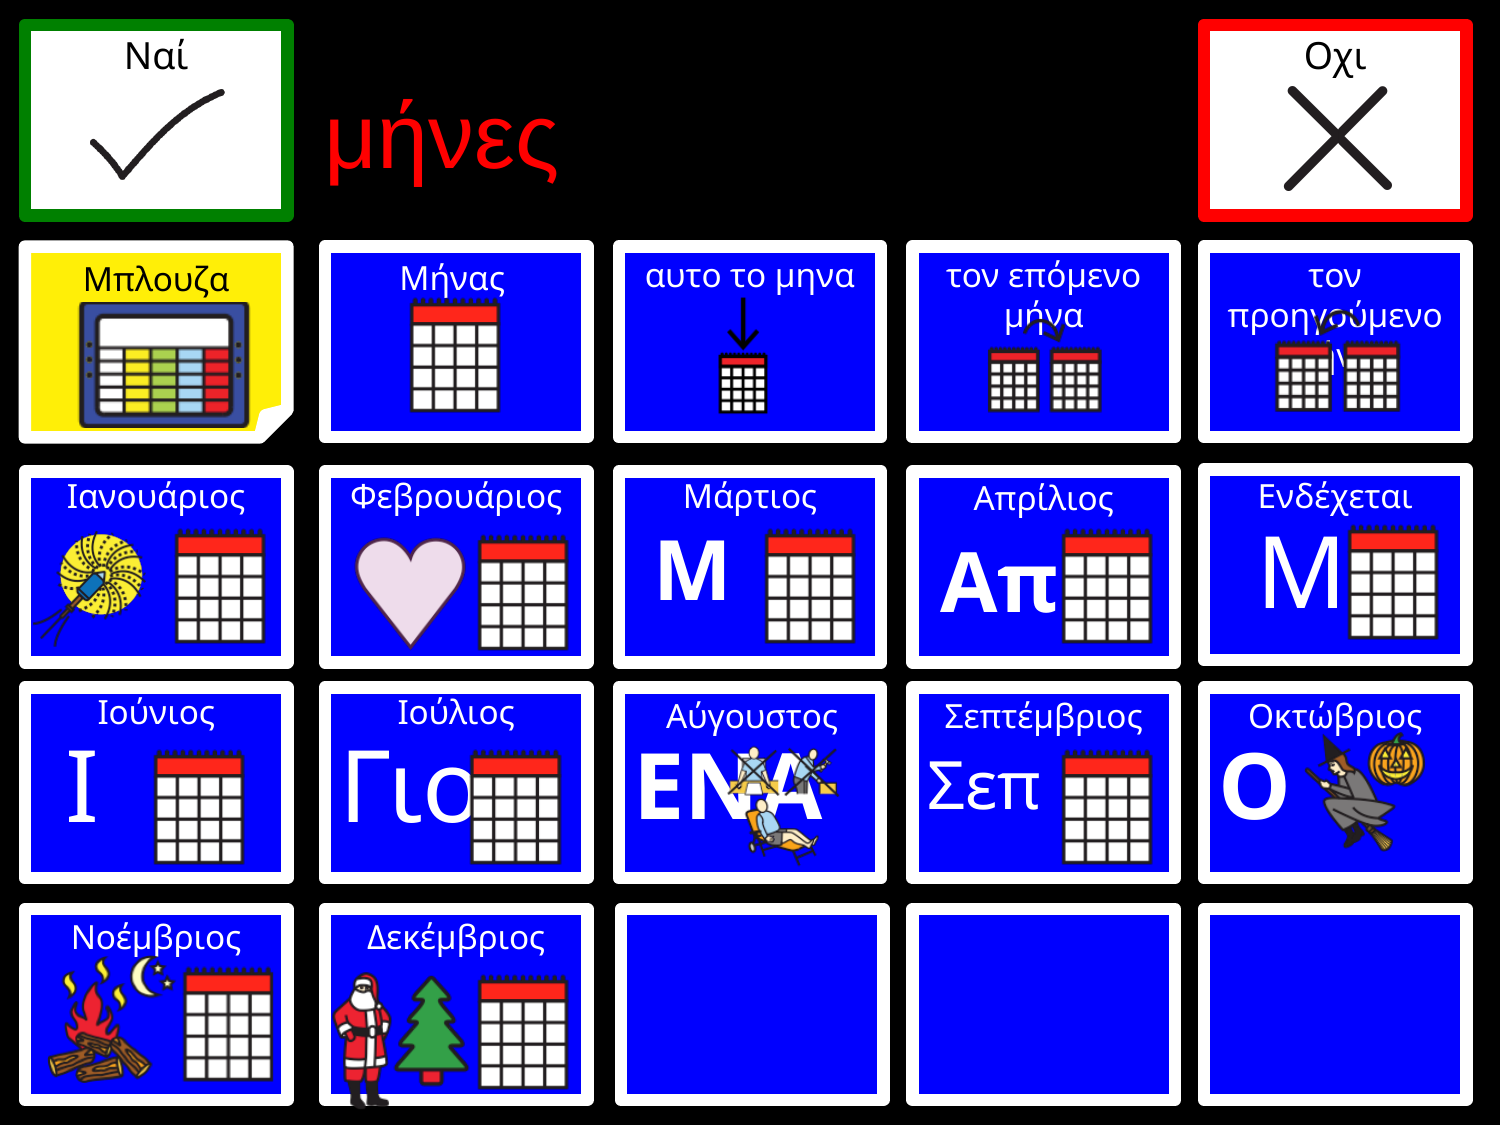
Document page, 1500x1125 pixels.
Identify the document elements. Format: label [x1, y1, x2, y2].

text_box [620, 908, 884, 1101]
text_box [24, 908, 288, 1101]
text_box [24, 24, 288, 216]
text_box [320, 246, 588, 438]
title [324, 36, 857, 241]
picture [1274, 74, 1403, 203]
text_box [24, 655, 288, 663]
text_box [912, 246, 1176, 438]
picture [1324, 514, 1461, 651]
picture [131, 739, 267, 876]
text_box [1203, 24, 1467, 216]
text_box [324, 908, 588, 964]
picture [344, 524, 591, 661]
picture [1294, 721, 1436, 863]
picture [712, 736, 851, 876]
picture [62, 301, 267, 429]
picture [1039, 739, 1176, 876]
text_box [24, 468, 288, 524]
picture [24, 518, 288, 655]
picture [674, 287, 811, 423]
picture [974, 297, 1115, 438]
text_box [1203, 908, 1467, 1101]
picture [742, 518, 879, 655]
picture [1262, 287, 1414, 439]
text_box [1203, 246, 1467, 438]
picture [324, 964, 591, 1118]
text_box [324, 684, 588, 879]
text_box [324, 468, 588, 663]
picture [1039, 518, 1176, 655]
picture [447, 739, 584, 876]
text_box [912, 908, 1176, 1101]
picture [74, 53, 238, 216]
text_box [24, 245, 289, 439]
text_box [912, 469, 1176, 663]
picture [387, 287, 524, 423]
text_box [618, 246, 882, 438]
text_box [1203, 687, 1467, 879]
picture [39, 947, 274, 1093]
text_box [618, 687, 884, 879]
text_box [618, 468, 882, 663]
text_box [912, 687, 1176, 879]
text_box [1203, 468, 1467, 661]
text_box [24, 684, 288, 879]
